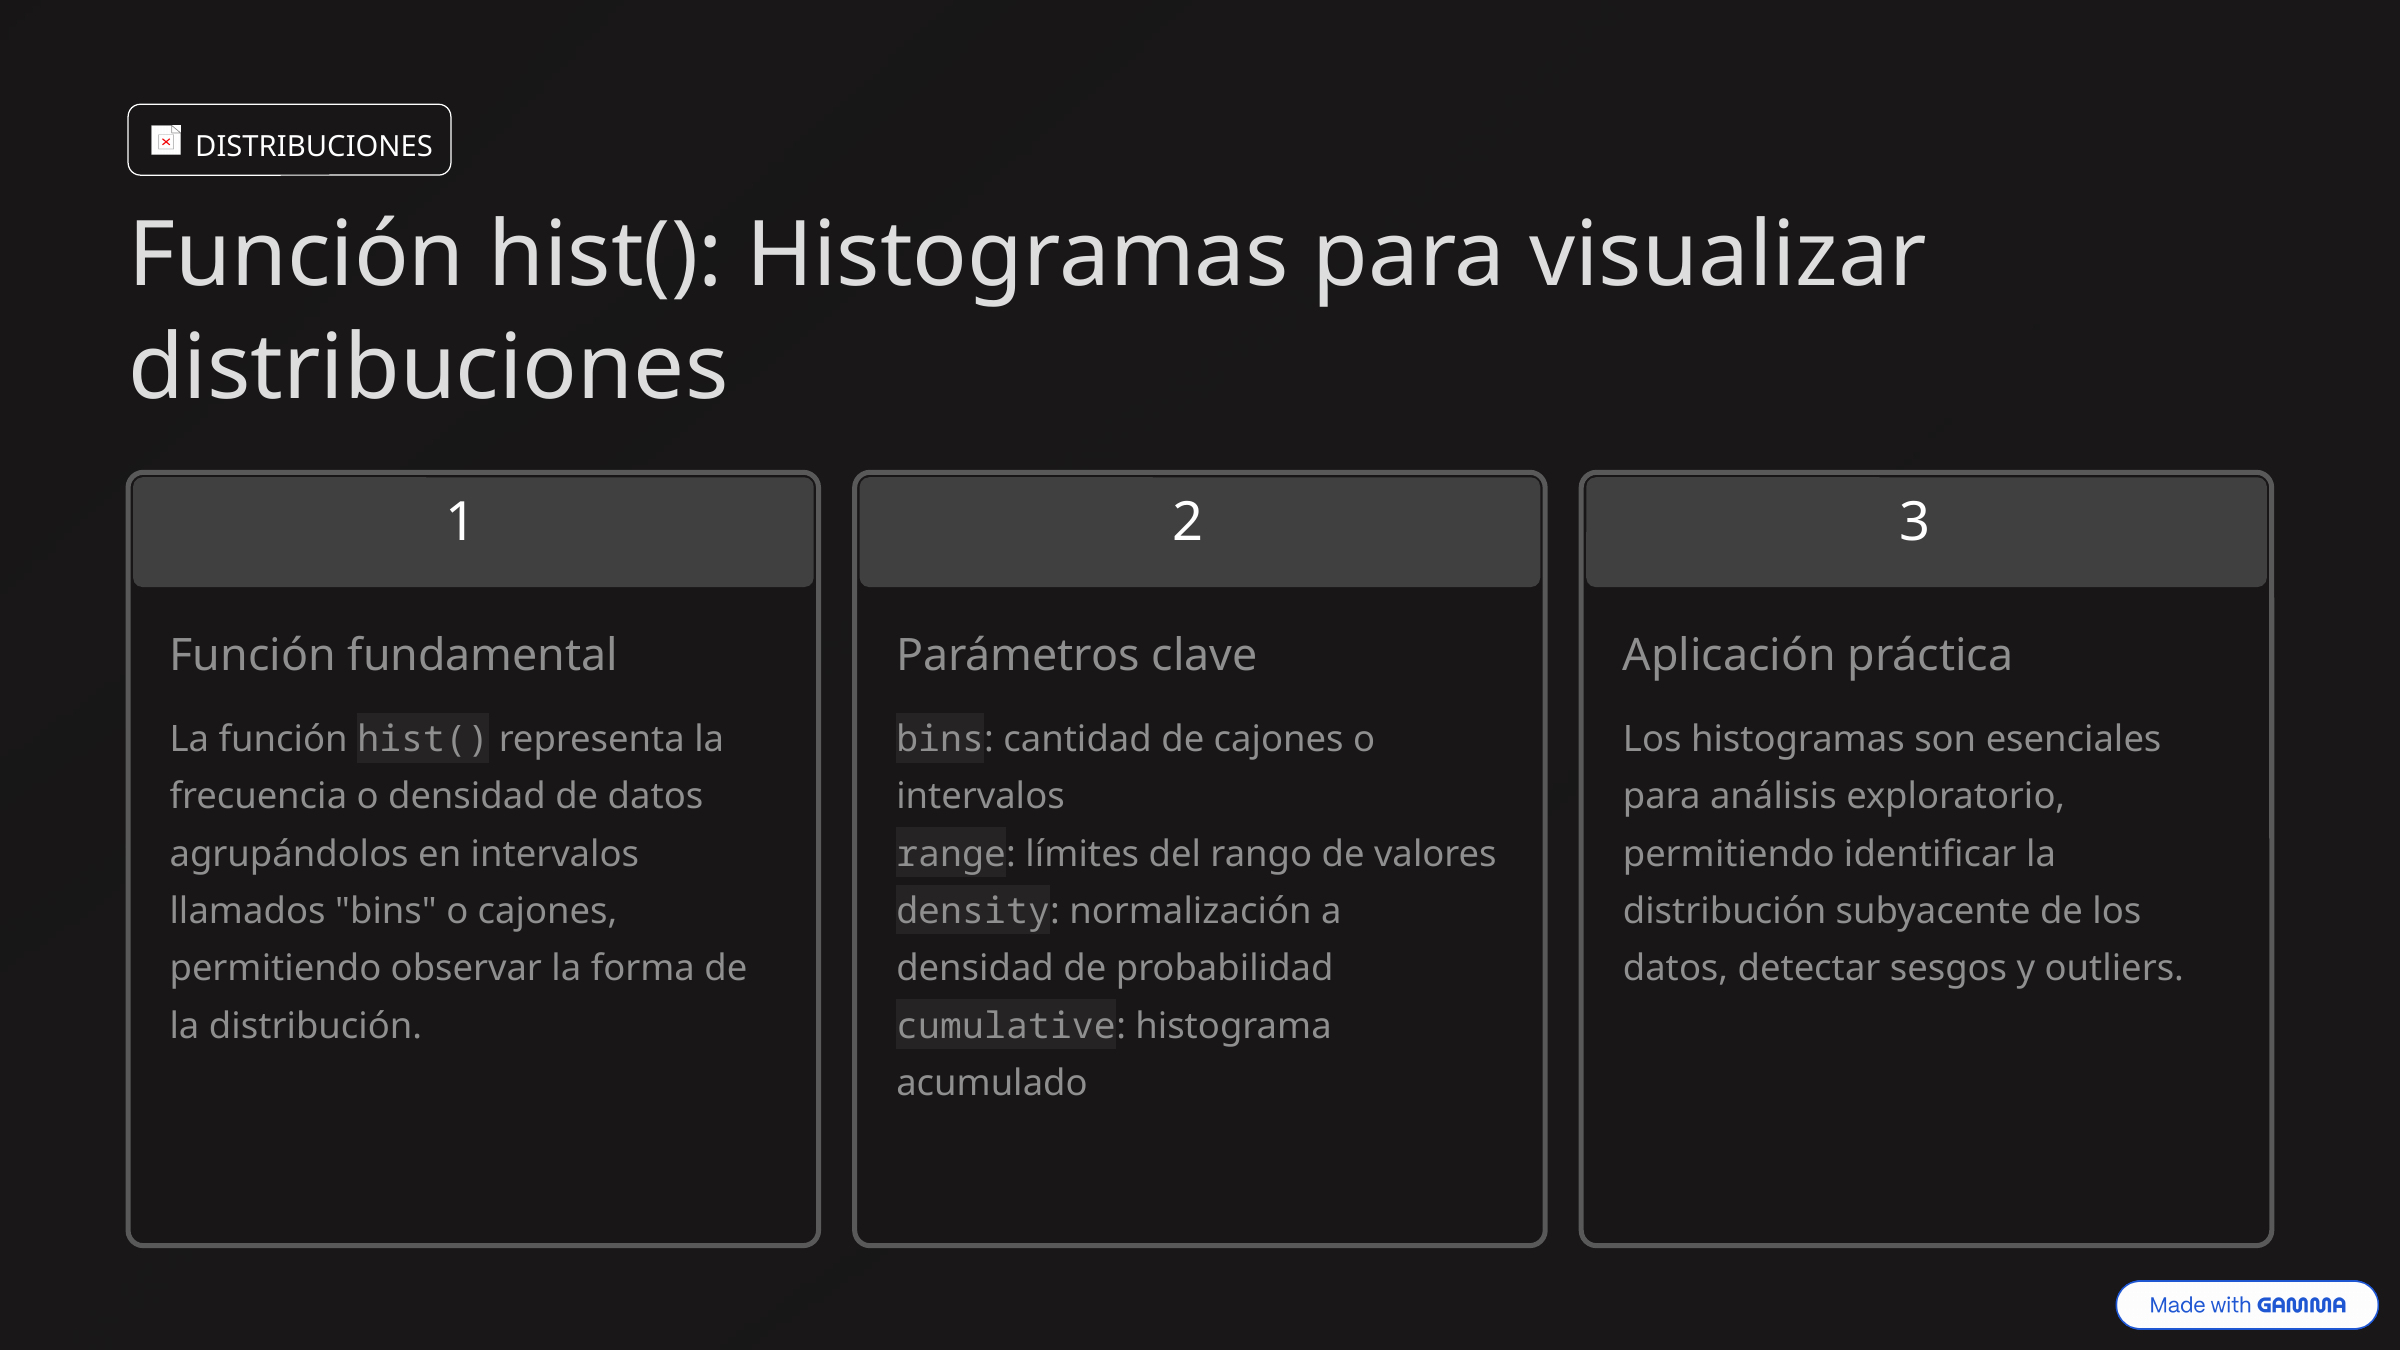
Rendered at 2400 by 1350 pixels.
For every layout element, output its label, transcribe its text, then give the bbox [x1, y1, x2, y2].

text_box Parámetros clave [896, 623, 1354, 681]
text_box [854, 472, 1546, 1246]
text_box 1 [445, 497, 501, 566]
text_box [1586, 477, 2267, 588]
text_box Aplicación práctica [1622, 623, 2081, 681]
text_box DISTRIBUCIONES [195, 116, 428, 163]
picture [151, 124, 181, 155]
text_box Los histogramas son esenciales para análisis exploratorio, permitiendo identificar la distribución subyacente de los datos, detectar sesgos y outliers. [1622, 701, 2231, 993]
text_box [128, 104, 451, 176]
picture [2106, 1271, 2389, 1339]
text_box [128, 472, 819, 1246]
text_box bins: cantidad de cajones o intervalos range: límites del rango de valores density: normalización a densidad de probabilidad cumulative: histograma acumulado [896, 701, 1504, 1205]
text_box [859, 477, 1541, 588]
text_box 2 [1172, 497, 1228, 566]
text_box La función hist() representa la frecuencia o densidad de datos agrupándolos en intervalos llamados "bins" o cajones, permitiendo observar la forma de la distribución. [169, 701, 777, 993]
text_box [133, 477, 814, 588]
text_box 3 [1899, 497, 1954, 566]
text_box [1581, 472, 2272, 1246]
text_box Función hist(): Histogramas para visualizar distribuciones [128, 189, 2272, 419]
text_box Función fundamental [169, 623, 645, 681]
